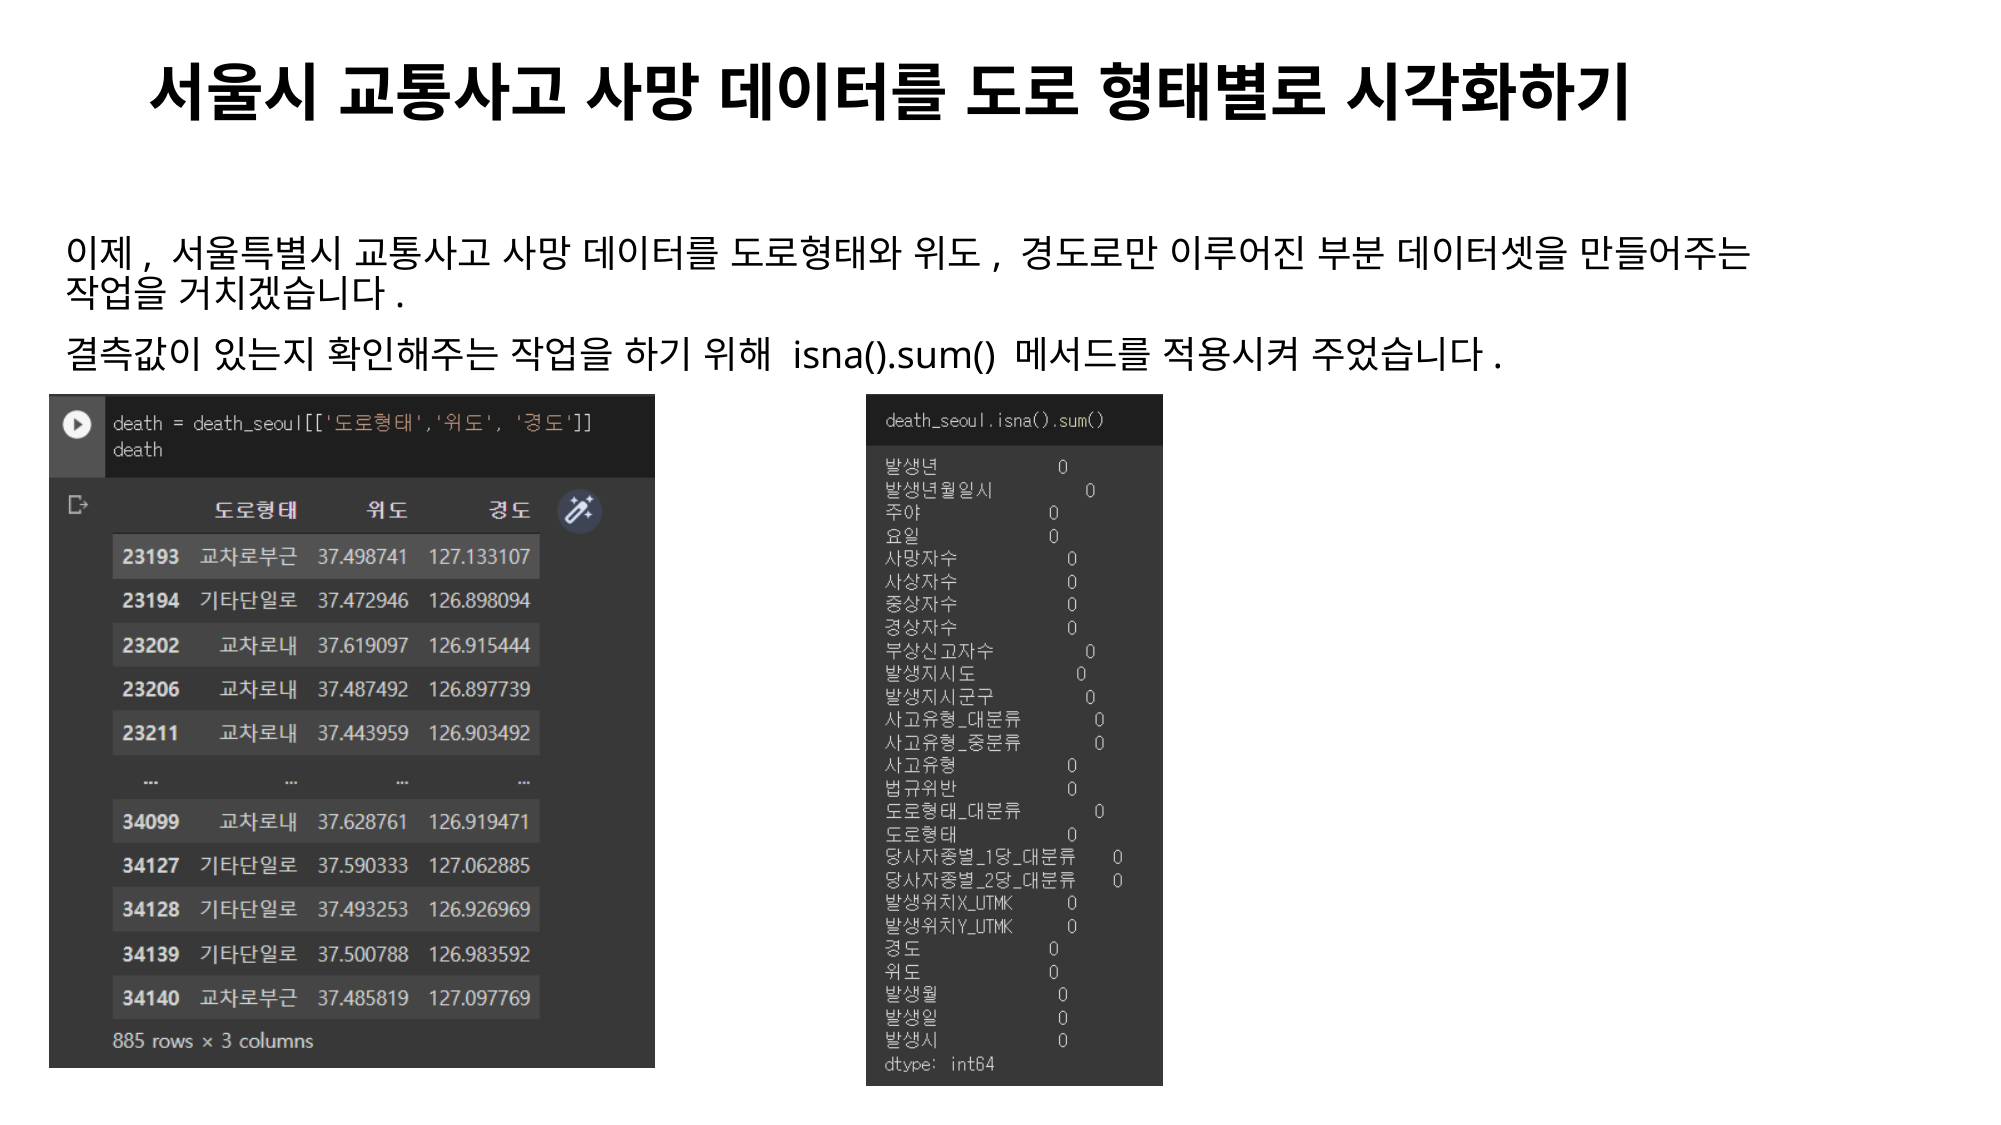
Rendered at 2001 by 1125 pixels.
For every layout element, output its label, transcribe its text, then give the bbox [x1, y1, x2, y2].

text_box 서울시 교통사고 사망 데이터를 도로 형태별로 시각화하기 [0, 0, 1782, 137]
picture [49, 394, 655, 1068]
picture [866, 394, 1163, 1086]
subtitle 이제, 서울특별시 교통사고 사망 데이터를 도로형태와 위도, 경도로만 이루어진 부분 데이터셋을 만들어주는 작업을 거치겠습니다. 결측값이 있는지 확인해주는 작업을 하기 위해 isna().sum() 메서드를 적용시켜 주었습니다. [49, 227, 1811, 970]
